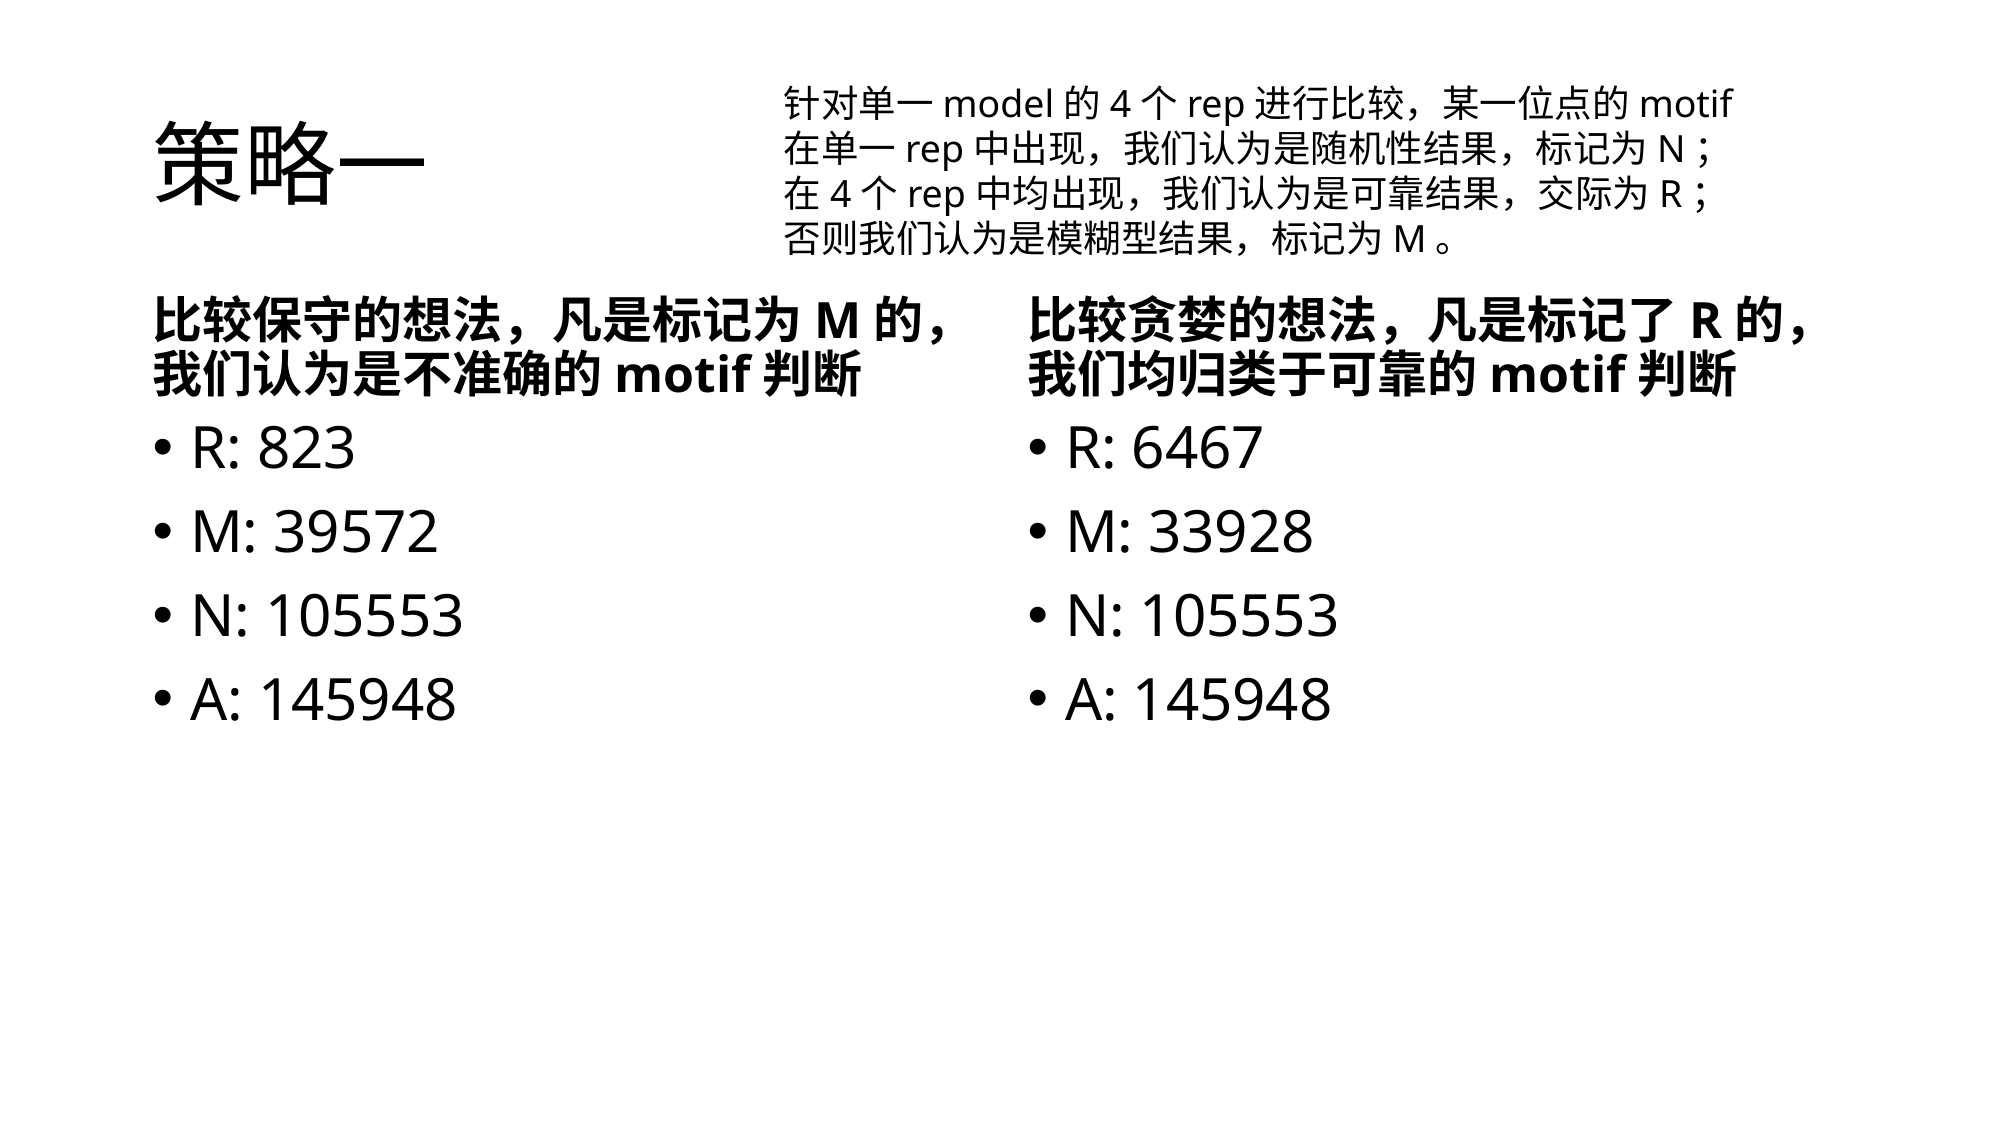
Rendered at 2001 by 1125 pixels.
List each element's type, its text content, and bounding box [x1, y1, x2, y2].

text_box 针对单一model的4个rep进行比较，某一位点的motif在单一rep中出现，我们认为是随机性结果，标记为N；在4个rep中均出现，我们认为是可靠结果，交际为R；否则我们认为是模糊型结果，标记为M。 [768, 72, 1773, 268]
list R: 6467 M: 33928 N: 105553 A: 145948 [1012, 410, 1863, 1016]
list R: 823 M: 39572 N: 105553 A: 145948 [137, 410, 984, 1016]
list 比较保守的想法，凡是标记为M的，我们认为是不准确的motif判断 [137, 275, 984, 410]
title 策略一 [137, 59, 484, 275]
list 比较贪婪的想法，凡是标记了R的，我们均归类于可靠的motif判断 [1012, 275, 1863, 410]
